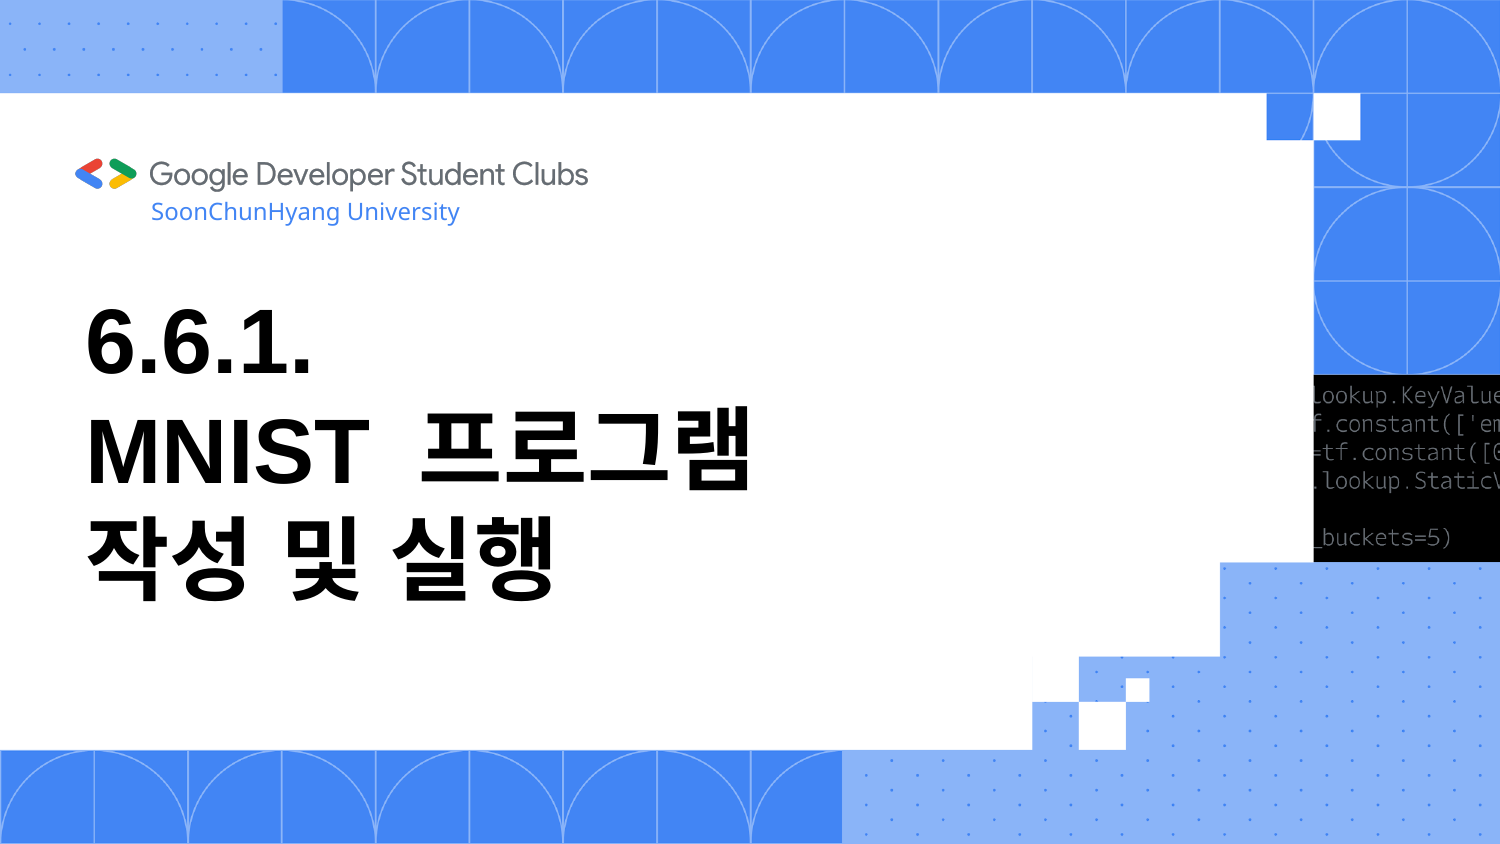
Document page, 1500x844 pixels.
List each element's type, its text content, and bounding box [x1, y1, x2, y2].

title 6.6.1. MNIST 프로그램 작성 및 실행 [70, 259, 1205, 635]
picture [0, 0, 1500, 844]
subtitle SoonChunHyang University [136, 176, 658, 239]
